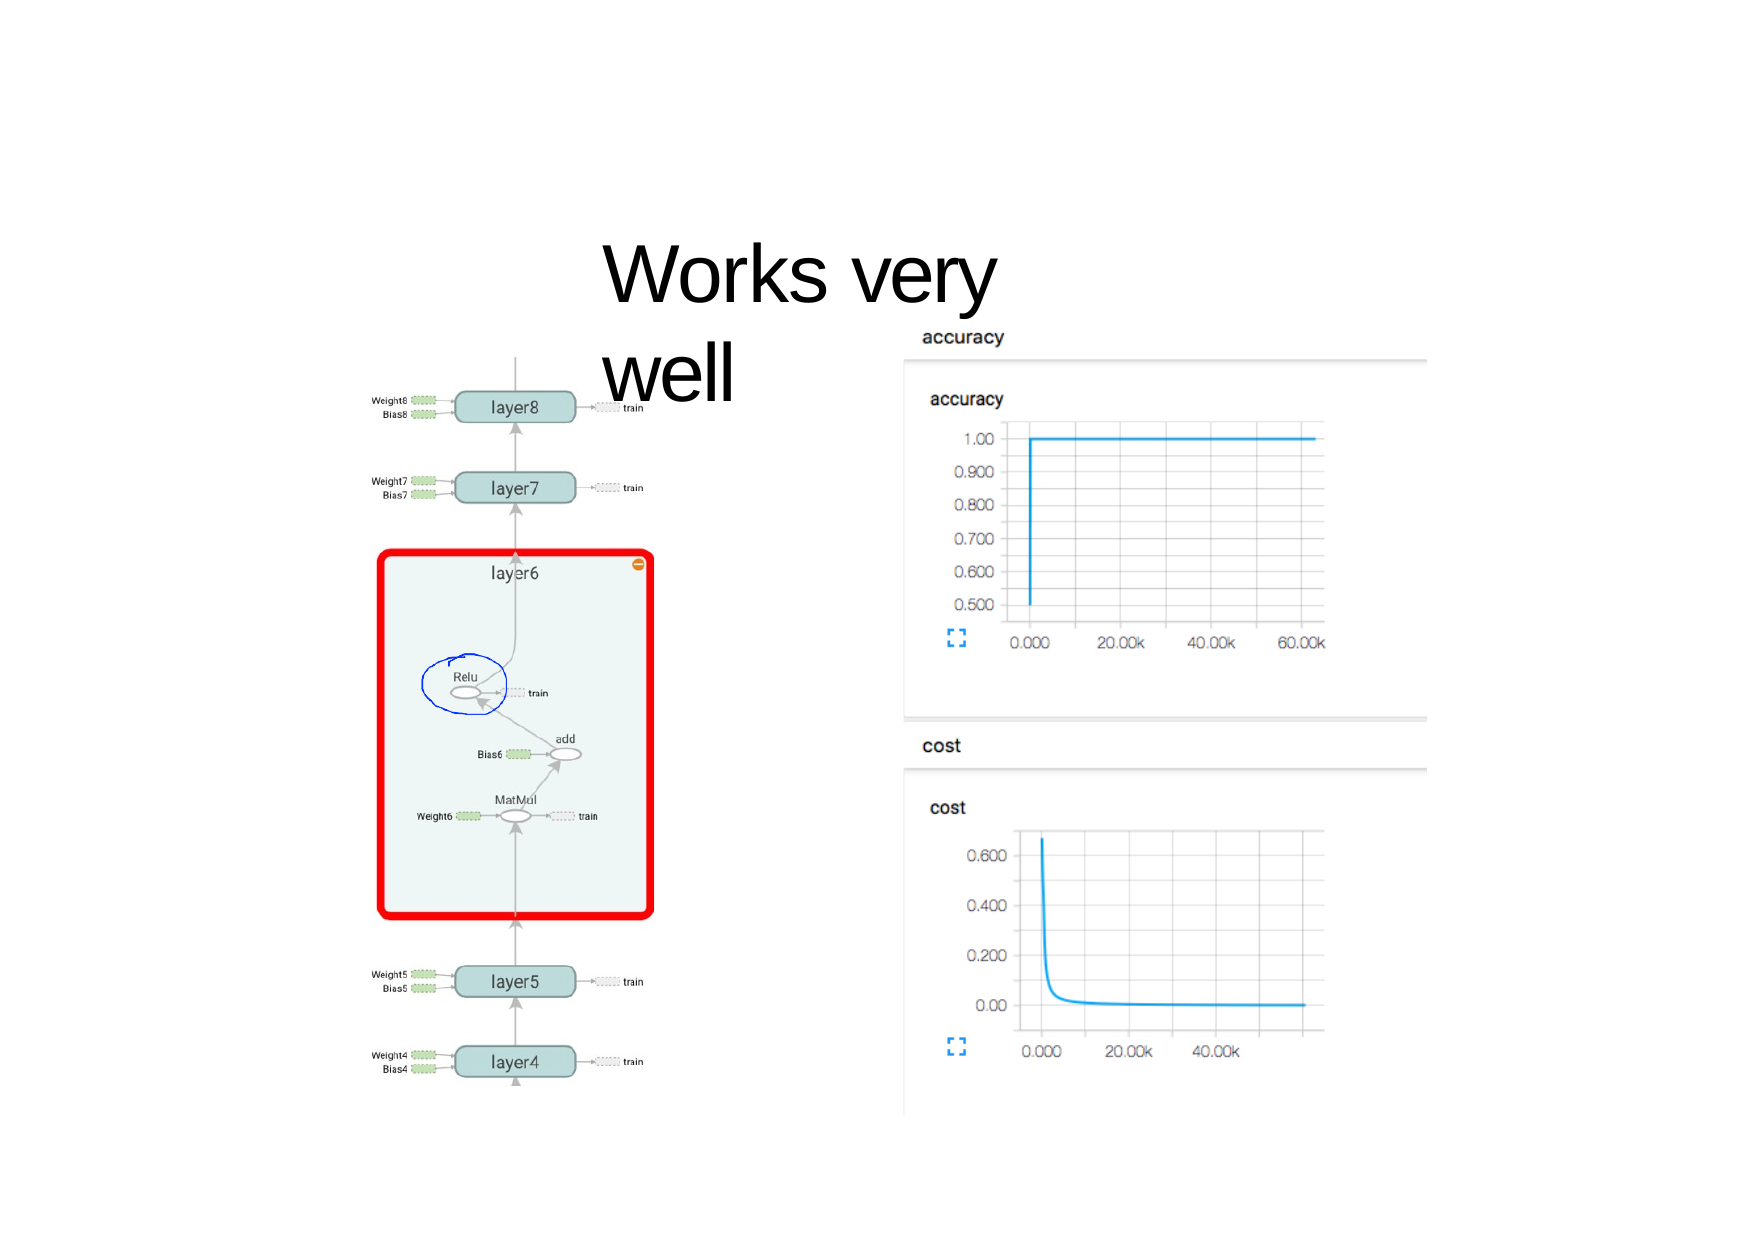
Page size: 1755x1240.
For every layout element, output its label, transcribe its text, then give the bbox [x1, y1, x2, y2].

text_box [421, 653, 507, 715]
text_box [371, 357, 655, 1087]
title Works very well [599, 217, 1157, 428]
text_box [903, 320, 1427, 1115]
